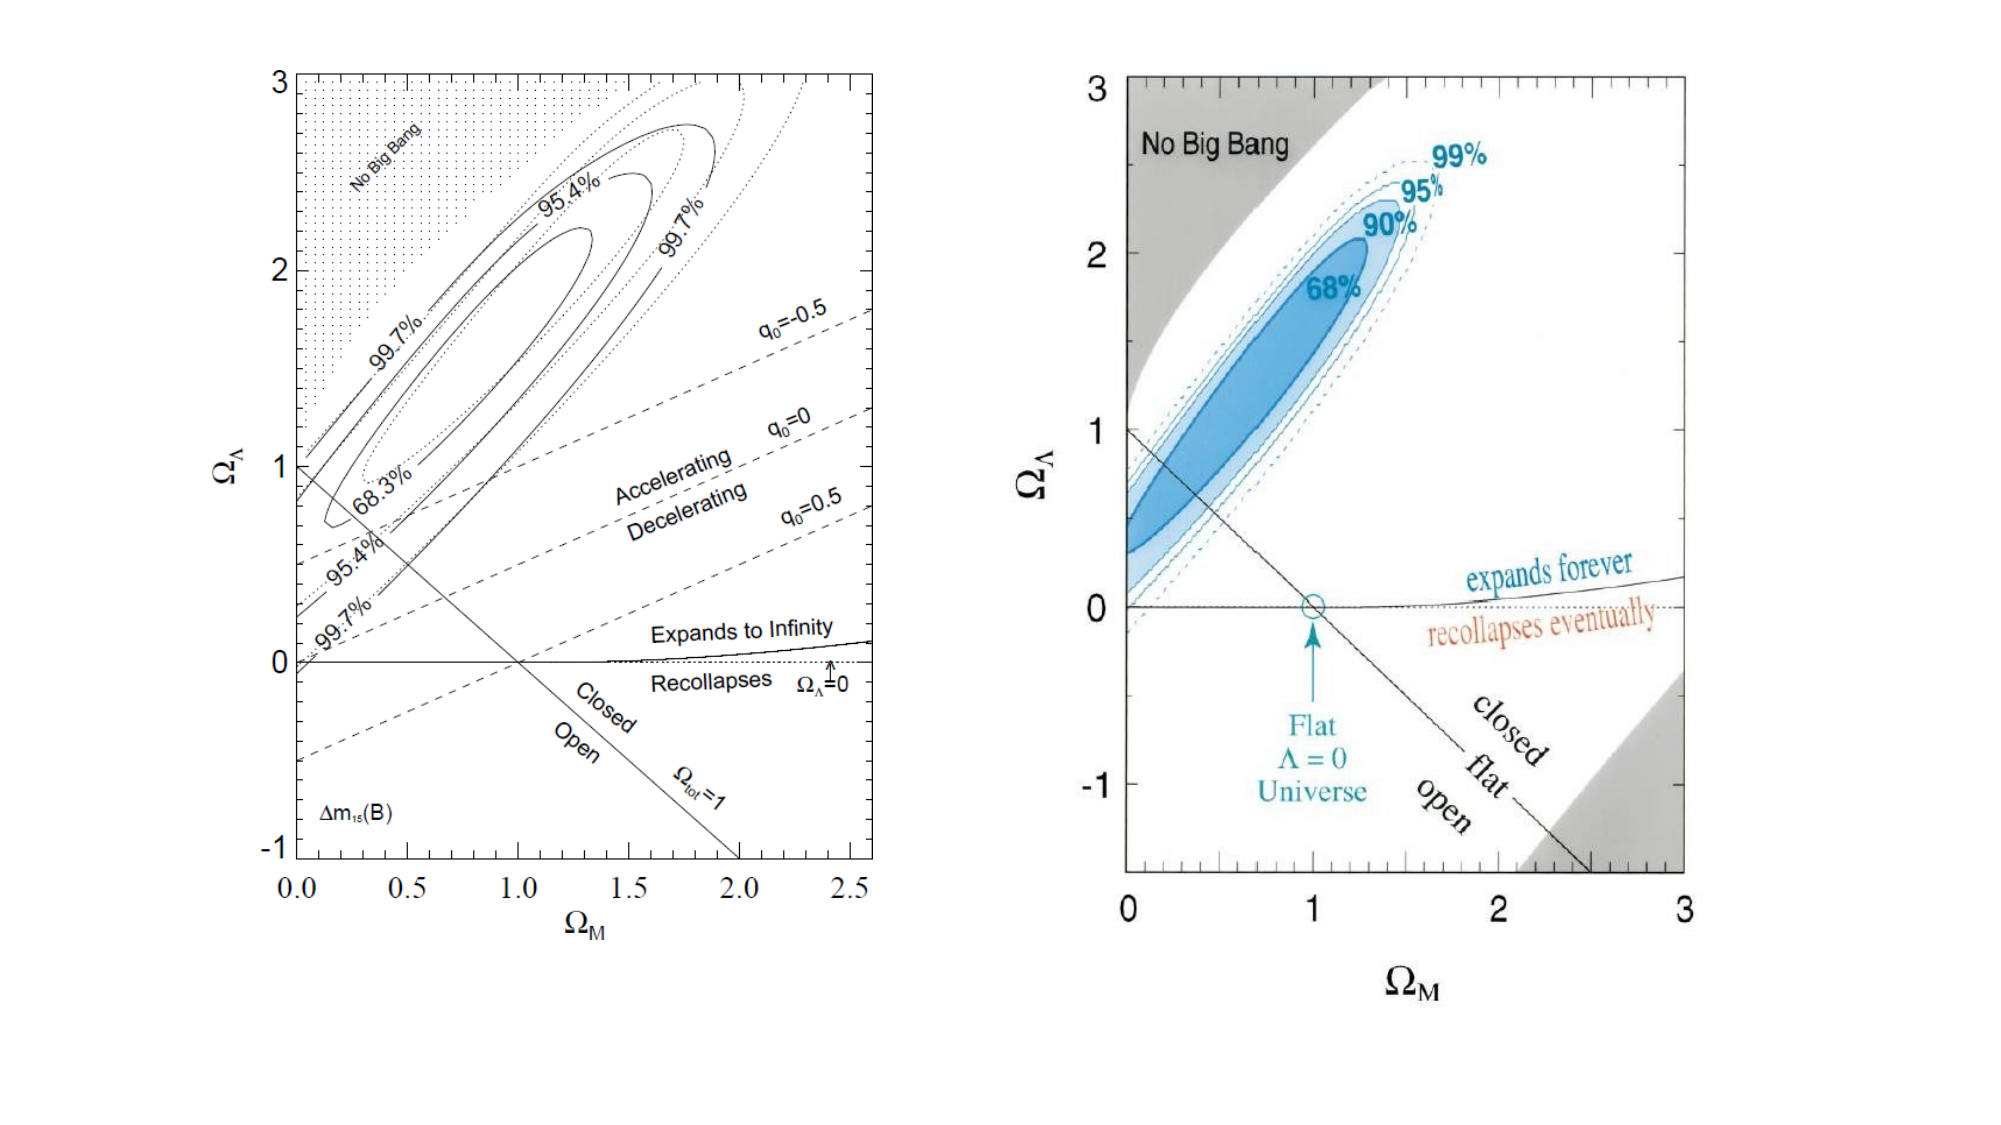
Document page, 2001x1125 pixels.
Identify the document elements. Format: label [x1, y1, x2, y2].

picture [1009, 73, 1705, 1008]
picture [211, 70, 873, 941]
